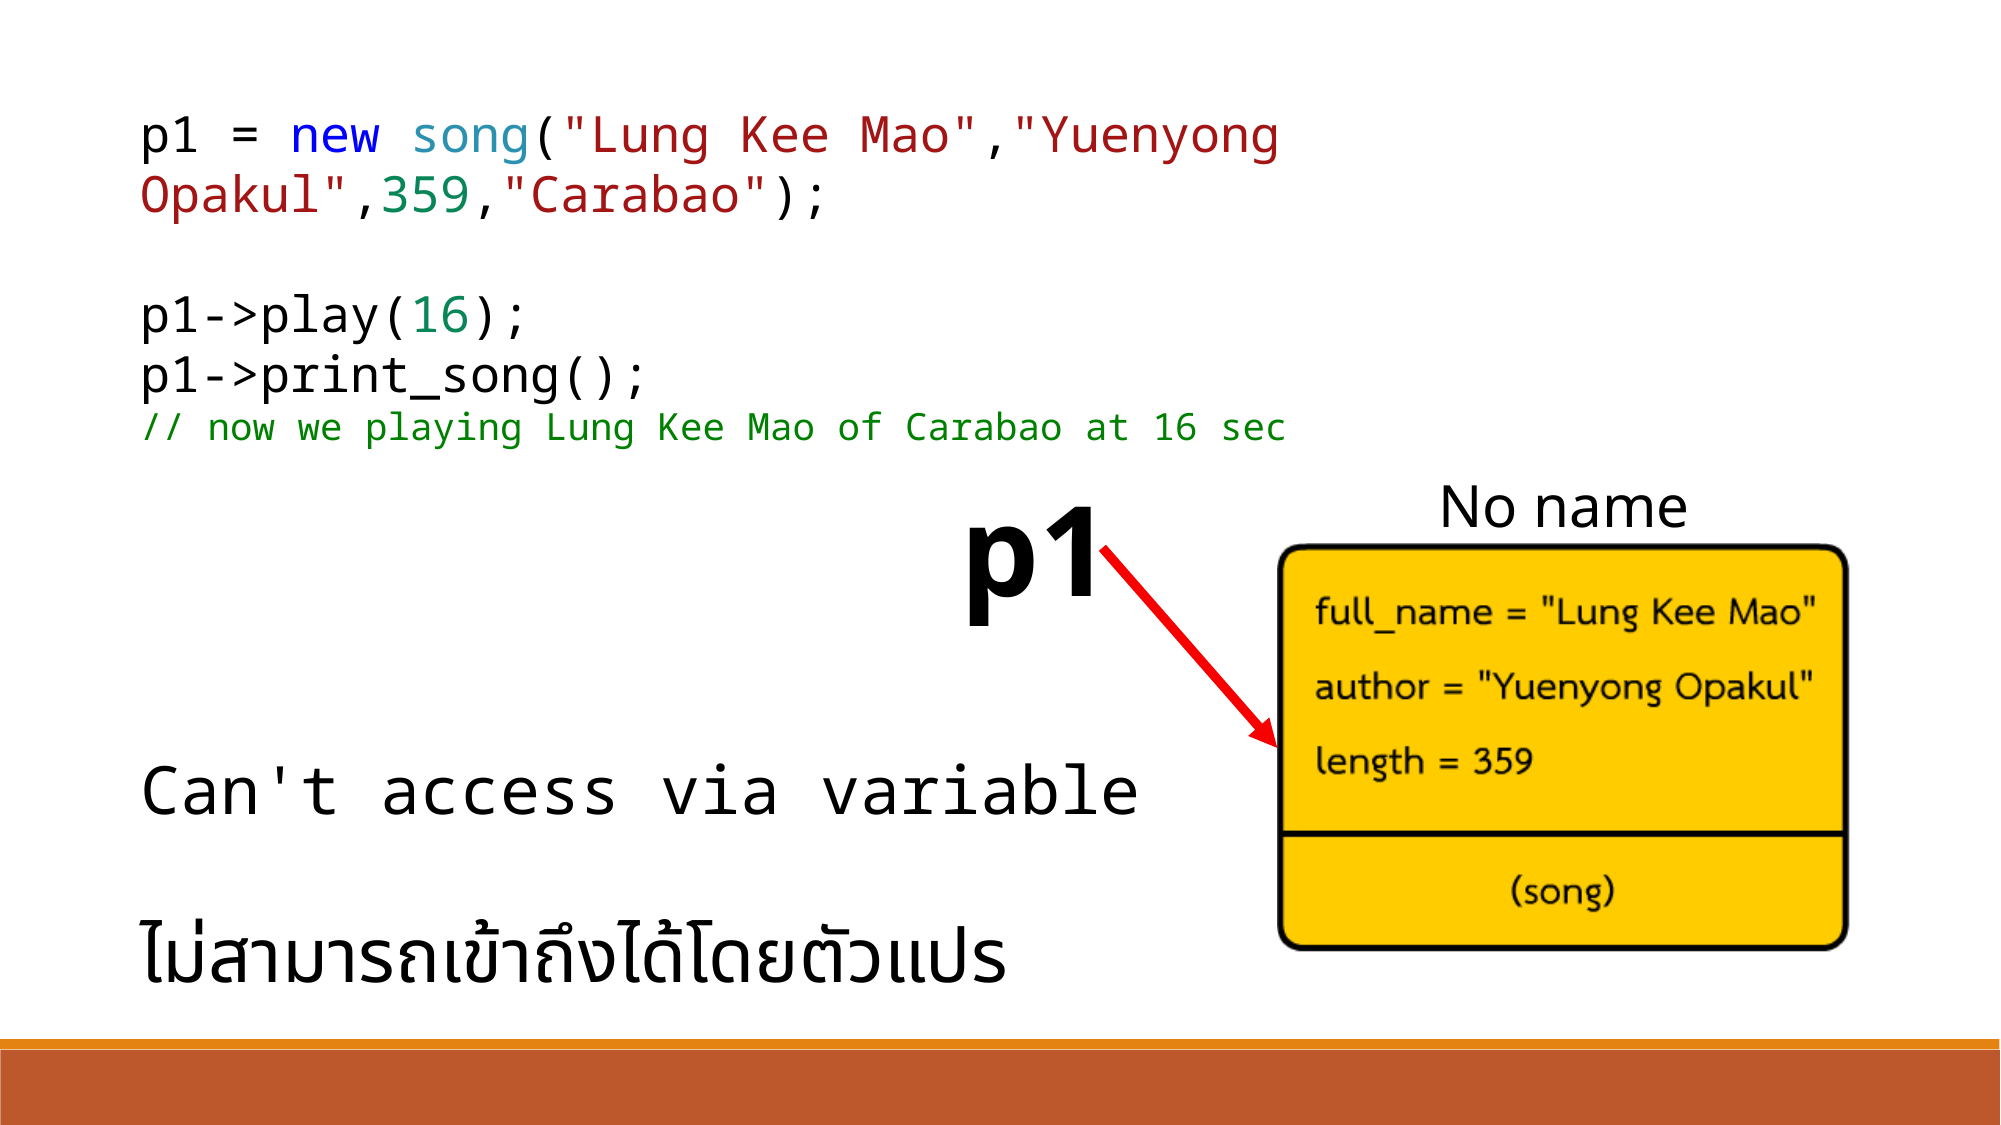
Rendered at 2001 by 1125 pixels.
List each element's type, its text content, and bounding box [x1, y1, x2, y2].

picture [1276, 542, 1852, 954]
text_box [1101, 547, 1278, 749]
text_box p1 = new song("Lung Kee Mao","Yuenyong Opakul",359,"Carabao"); p1->play(16); p1->print_song(); // now we playing Lung Kee Mao of Carabao at 16 sec Can't access via variable ไม่สามารถเข้าถึงได้โดยตัวแปร [125, 95, 1948, 1066]
text_box No name [1423, 461, 1705, 539]
text_box p1 [946, 464, 1127, 630]
